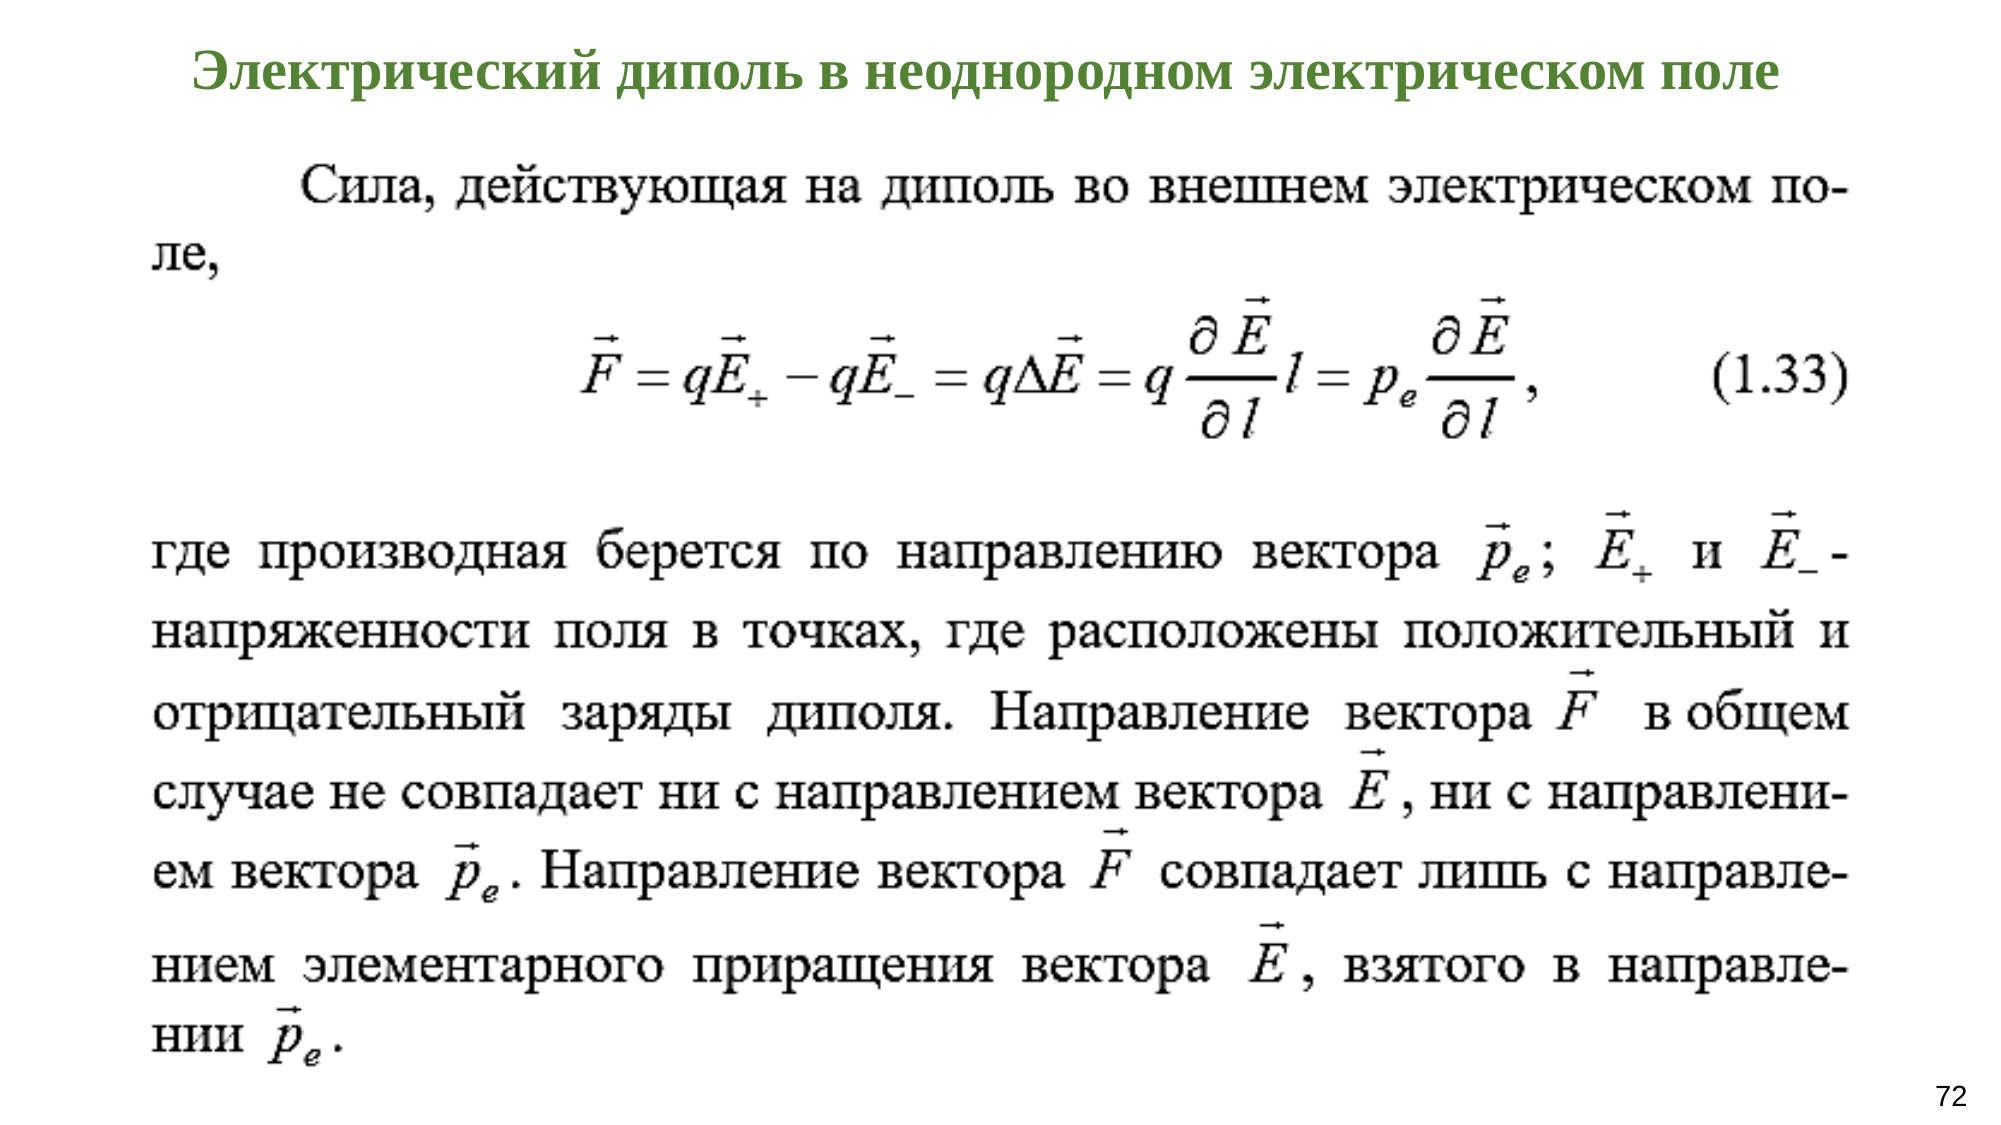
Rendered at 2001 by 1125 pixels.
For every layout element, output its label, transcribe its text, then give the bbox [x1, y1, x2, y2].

picture [136, 148, 1864, 1098]
text_box Электрический диполь в неоднородном электрическом поле [107, 24, 1864, 109]
text_box 72 [1917, 1070, 1983, 1125]
